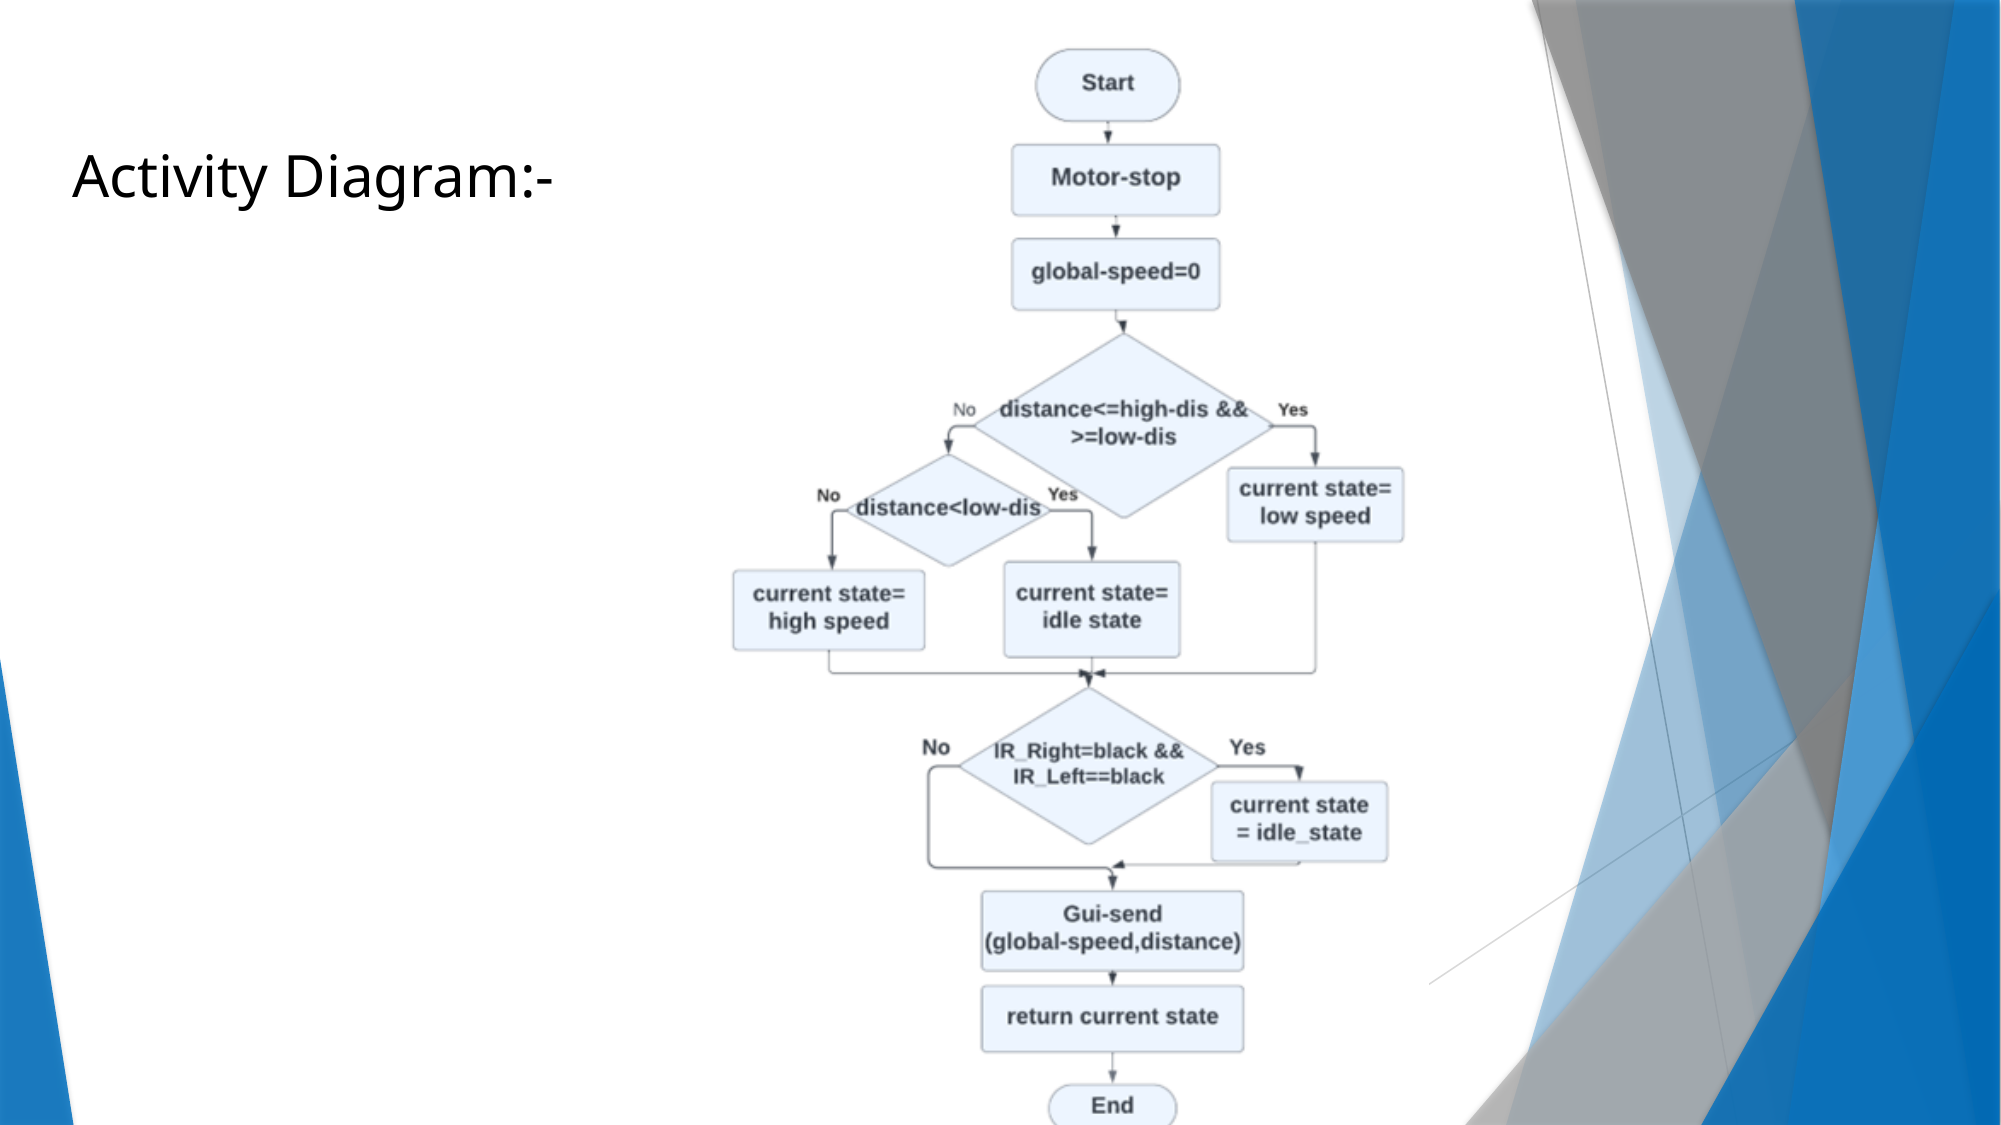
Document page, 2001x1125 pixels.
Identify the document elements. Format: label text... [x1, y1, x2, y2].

text_box Activity Diagram:- [57, 131, 675, 262]
picture [716, 25, 1429, 1125]
